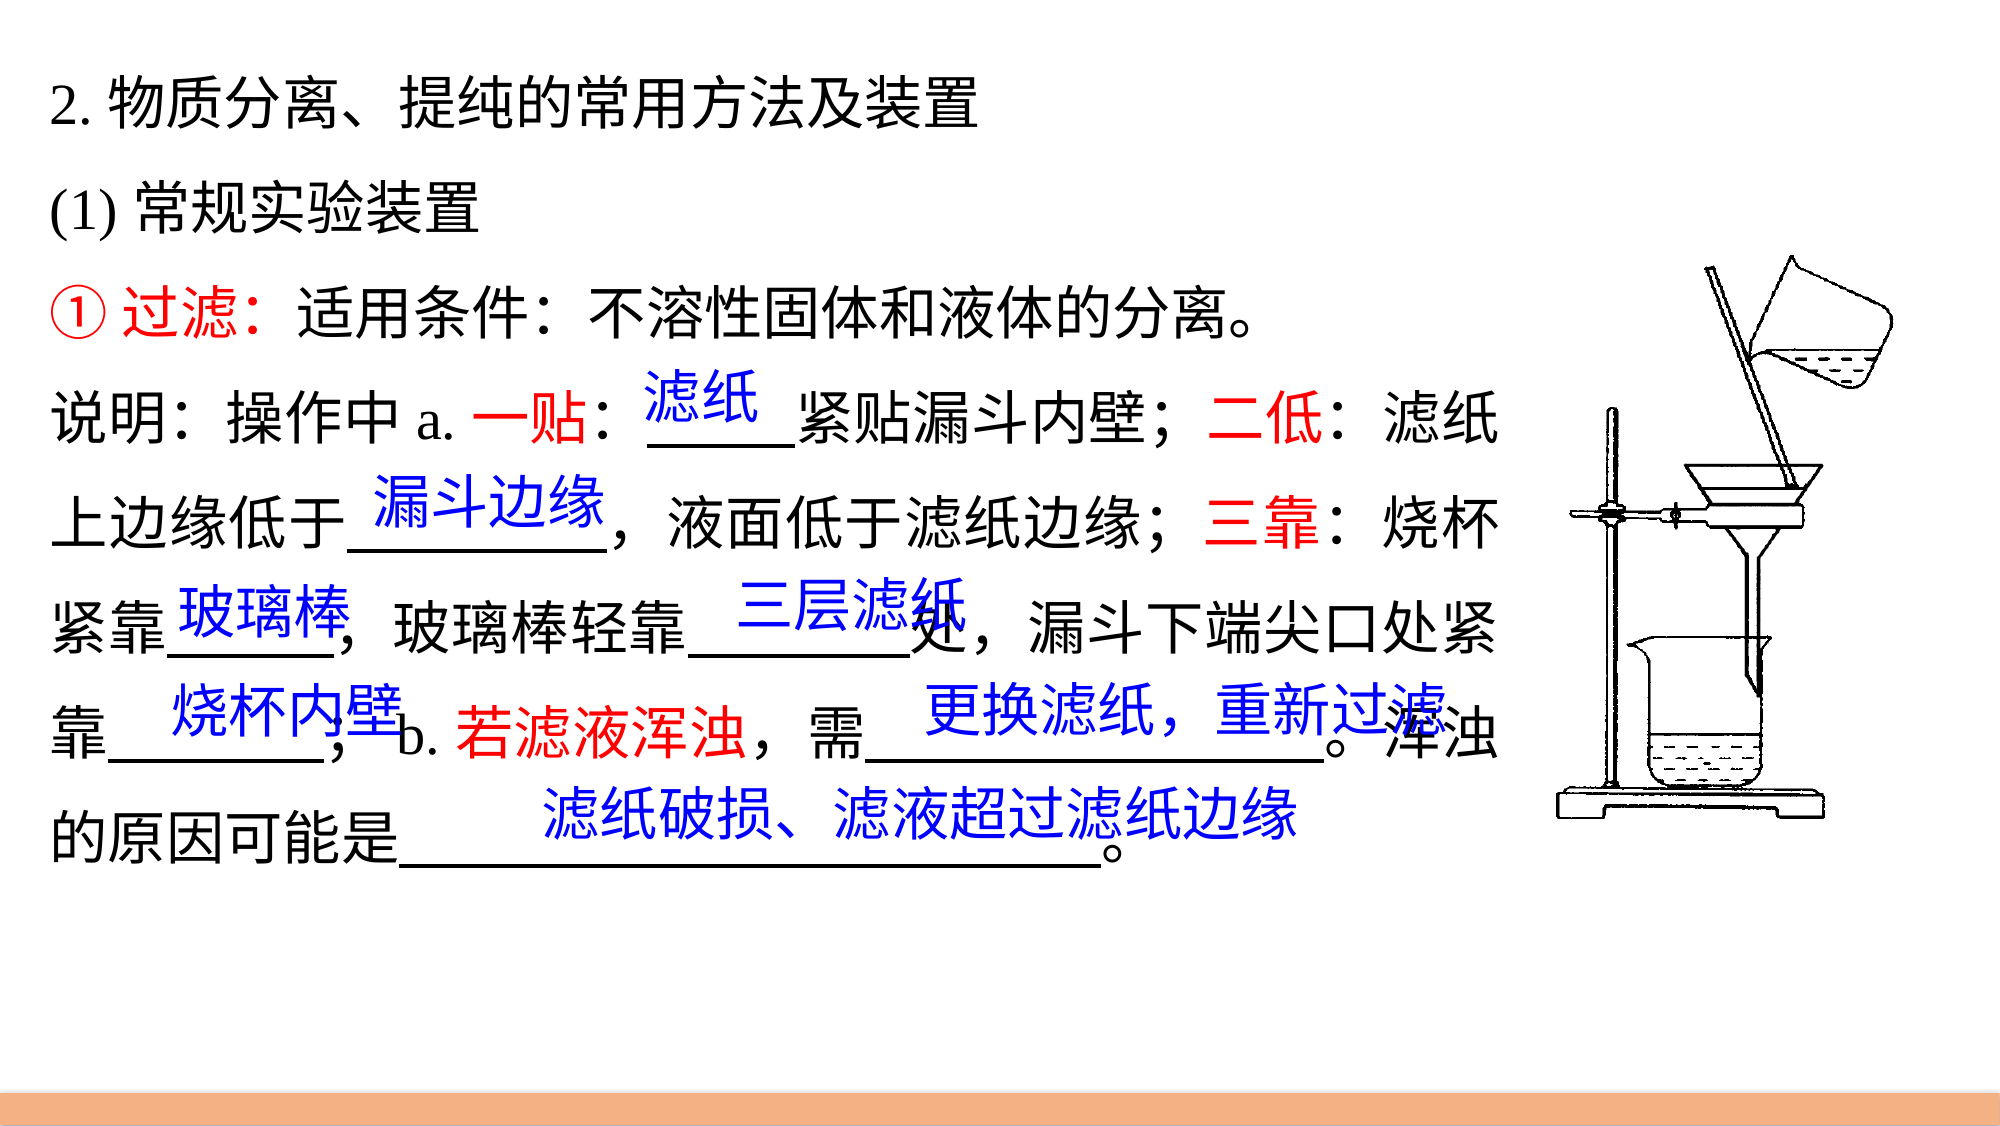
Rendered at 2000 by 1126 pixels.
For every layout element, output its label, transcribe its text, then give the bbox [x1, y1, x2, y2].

text_box 漏斗边缘 [357, 457, 621, 543]
picture [1540, 255, 1946, 820]
text_box 玻璃棒 [162, 567, 367, 653]
text_box 滤纸 [628, 353, 775, 438]
text_box 2.物质分离、提纯的常用方法及装置 (1)常规实验装置 ①过滤：适用条件：不溶性固体和液体的分离。 说明：操作中a.一贴： 紧贴漏斗内壁；二低：滤纸上边缘低于 ，液面低于滤纸边缘；三靠：烧杯紧靠 ，玻璃棒轻靠 处，漏斗下端尖口处紧靠 ；b.若滤液浑浊，需 。浑浊的原因可能是 。 [29, 21, 1520, 881]
text_box 更换滤纸，重新过滤 [908, 665, 1463, 751]
text_box 三层滤纸 [720, 561, 984, 646]
text_box 烧杯内壁 [156, 666, 419, 752]
text_box [0, 1092, 2000, 1126]
text_box 滤纸破损、滤液超过滤纸边缘 [526, 770, 1314, 855]
